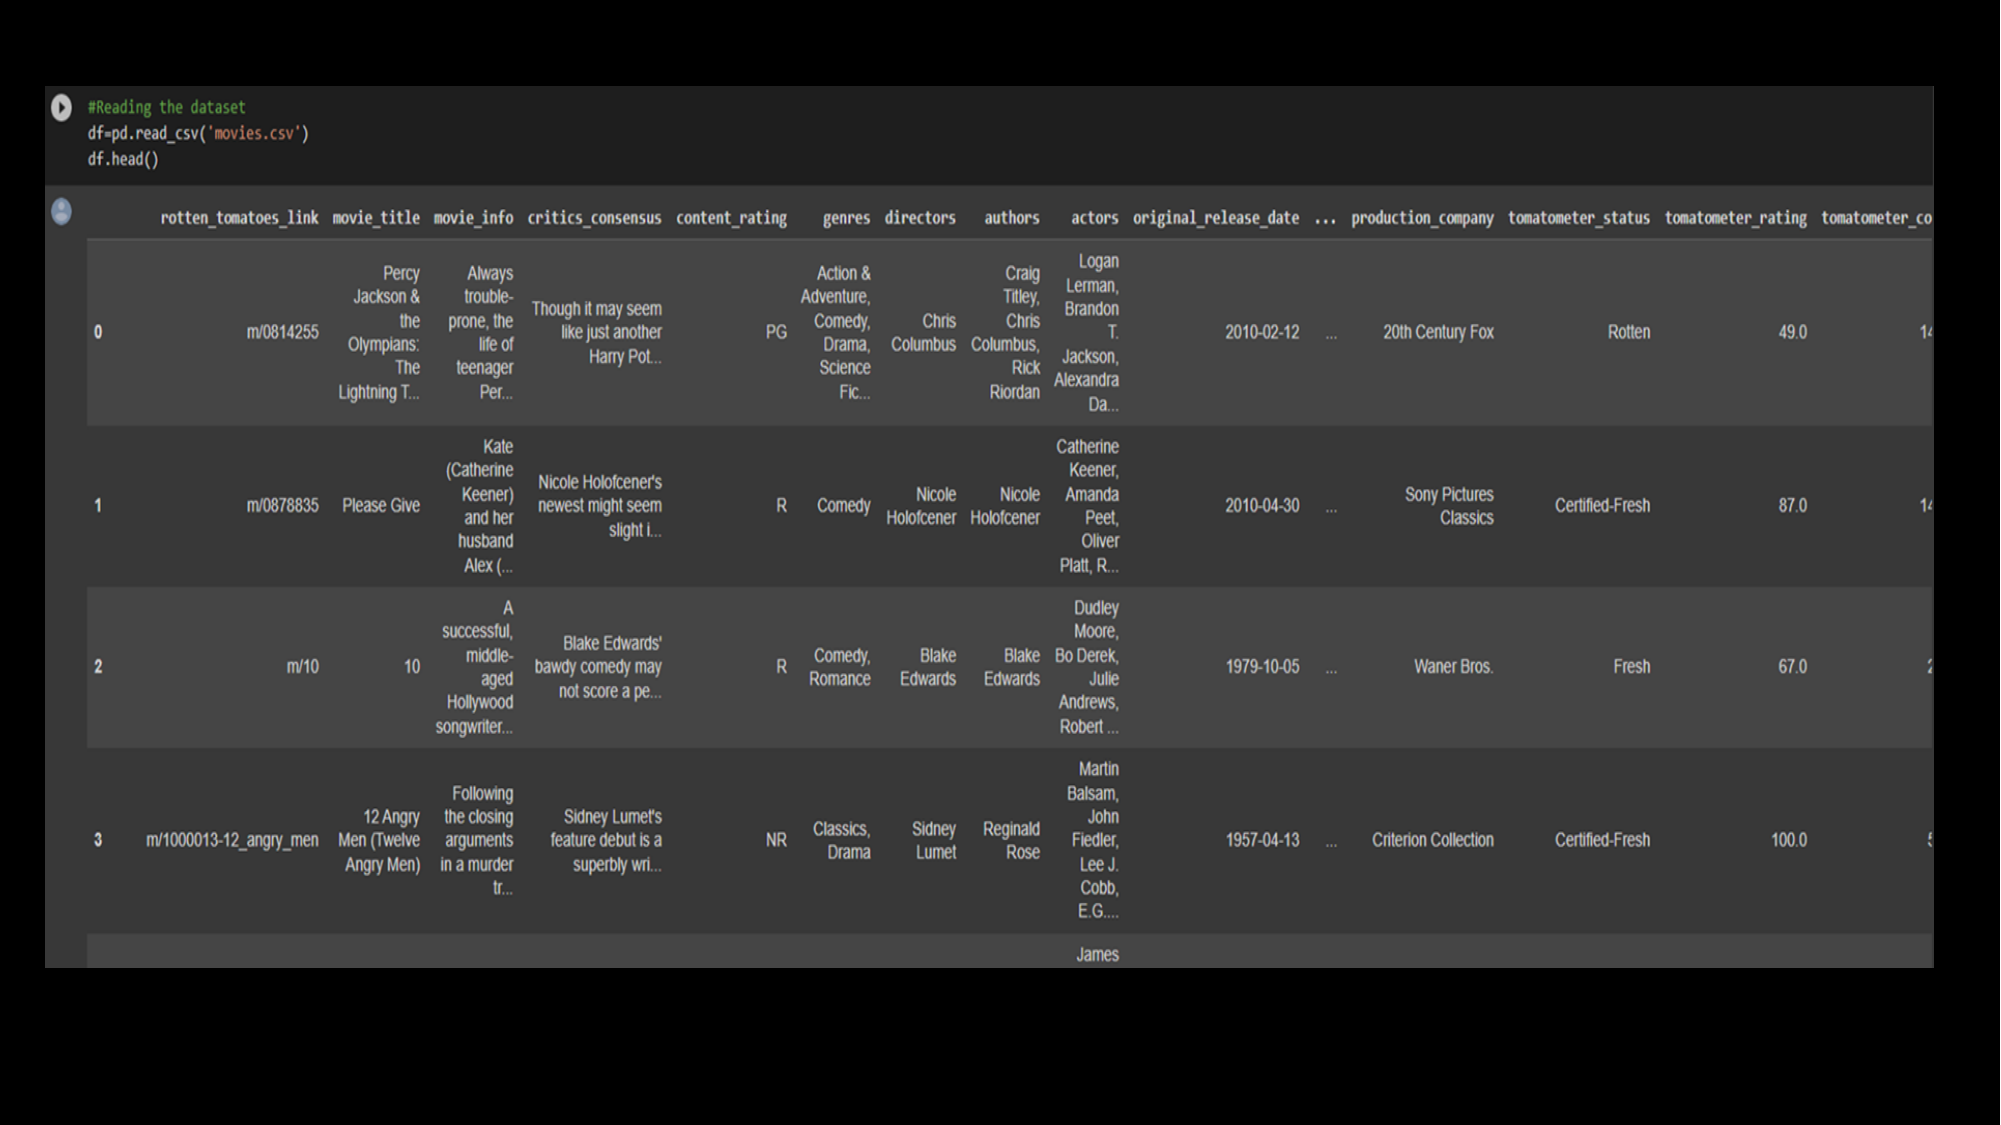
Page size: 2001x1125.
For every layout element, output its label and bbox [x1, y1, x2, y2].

picture [44, 86, 1934, 968]
